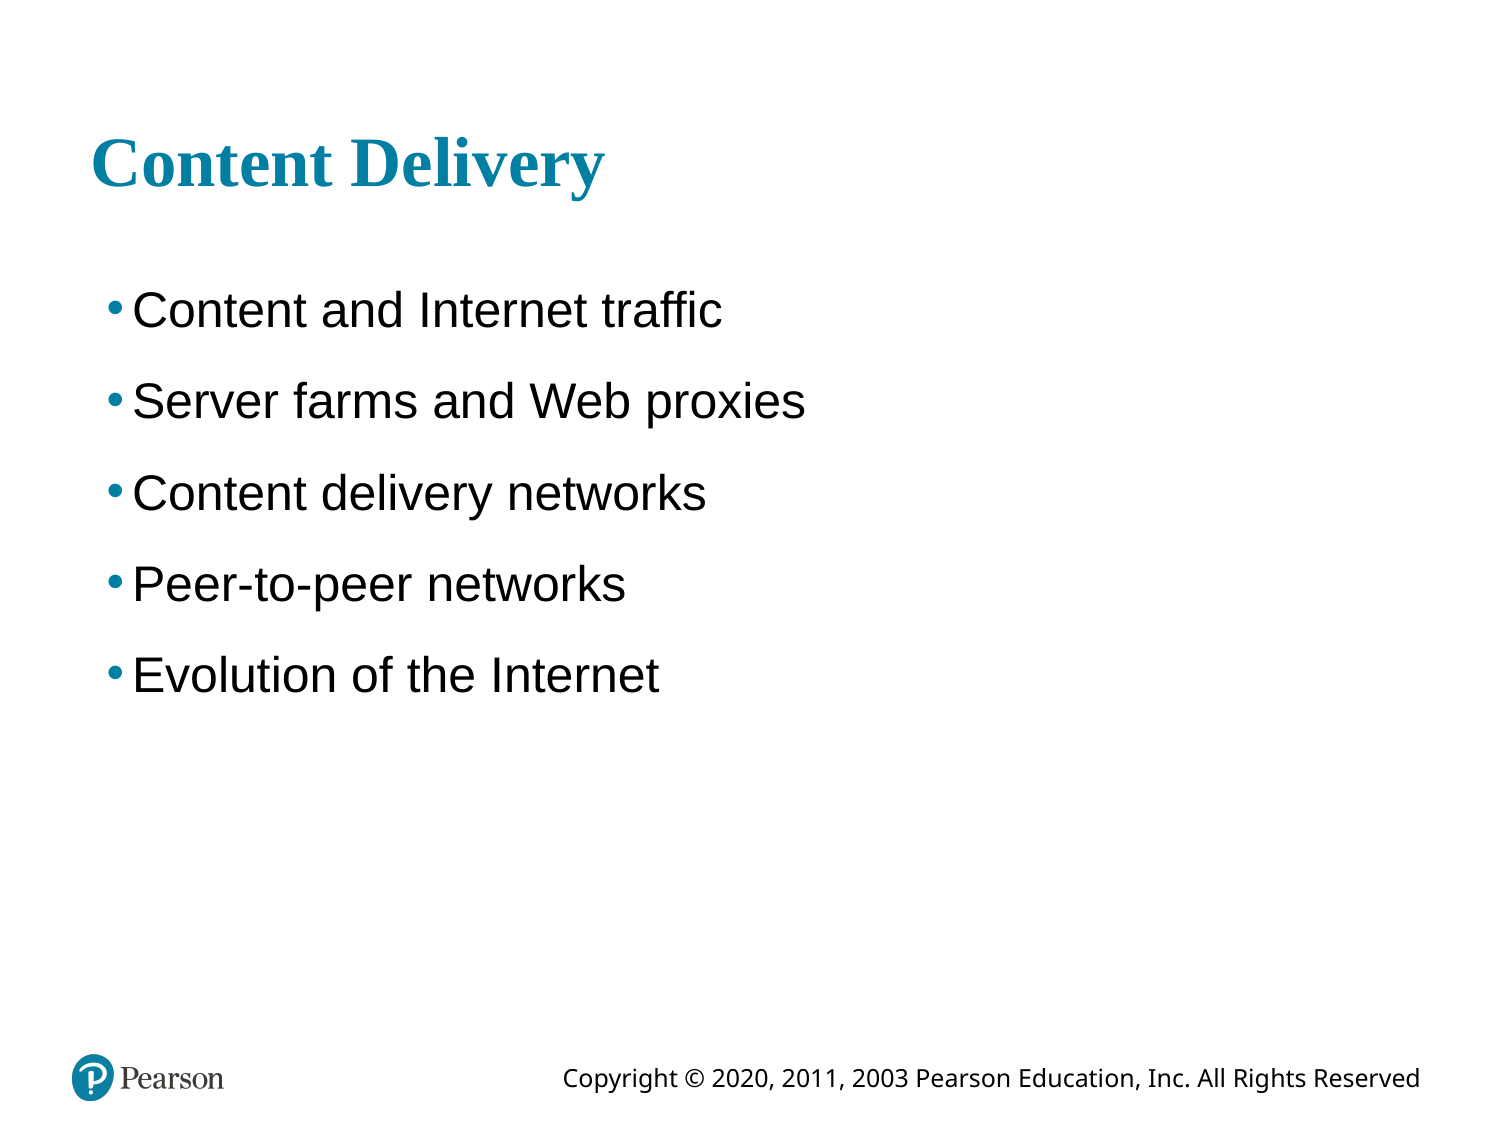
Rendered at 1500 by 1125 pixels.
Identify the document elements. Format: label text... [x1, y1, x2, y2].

list Content and Internet traffic Server farms and Web proxies Content delivery networks Peer-to-peer networks Evolution of the Internet [75, 262, 1425, 1005]
picture [80, 1063, 106, 1088]
title Content Delivery [75, 35, 1425, 216]
picture [72, 1087, 83, 1101]
picture [72, 1054, 88, 1070]
picture [98, 1054, 224, 1101]
